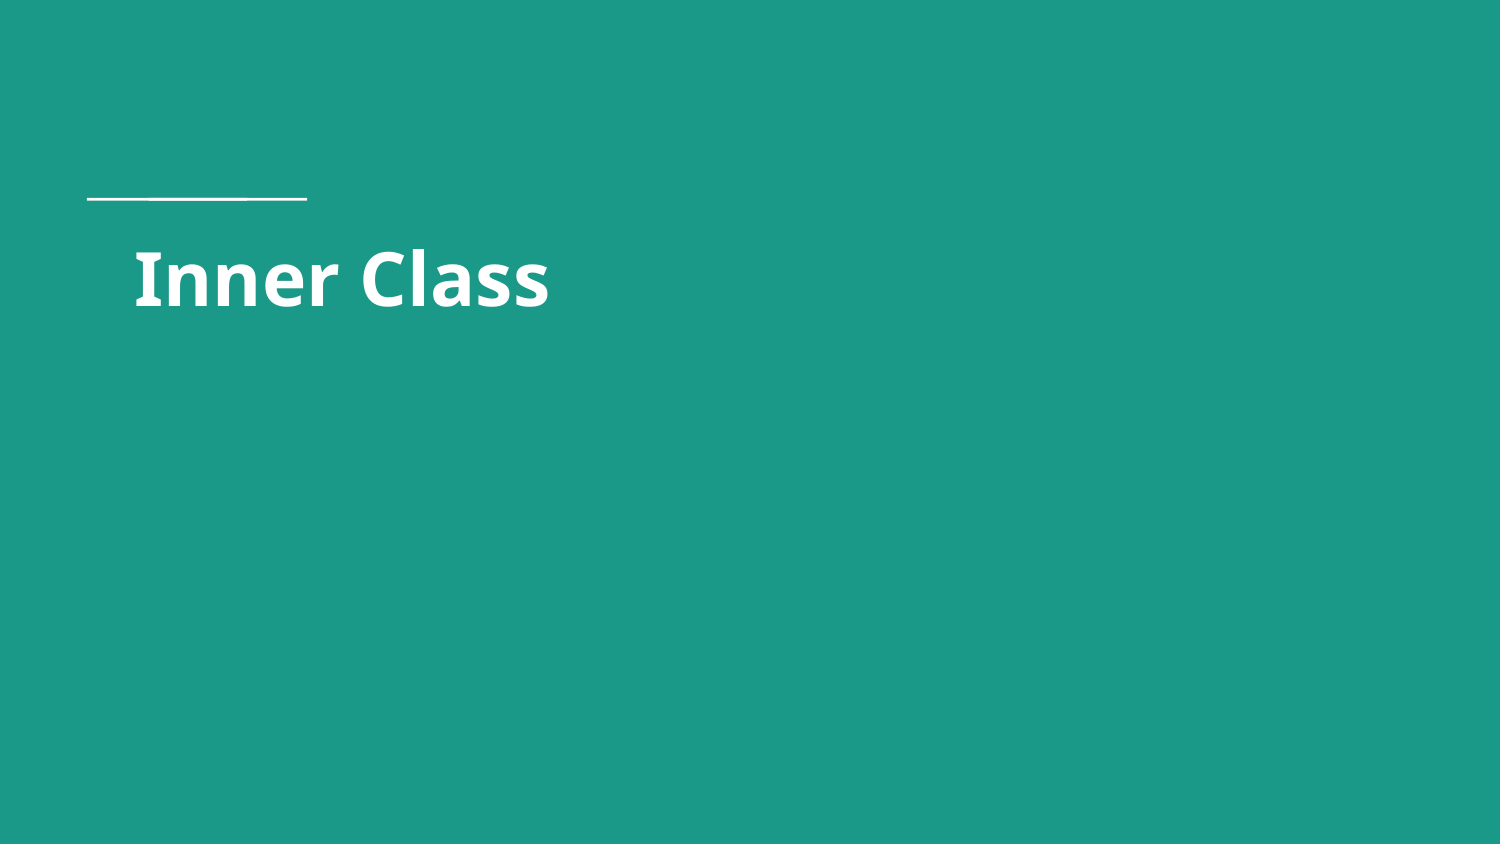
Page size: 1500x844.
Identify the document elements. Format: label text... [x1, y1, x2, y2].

title Inner Class [119, 216, 1381, 466]
